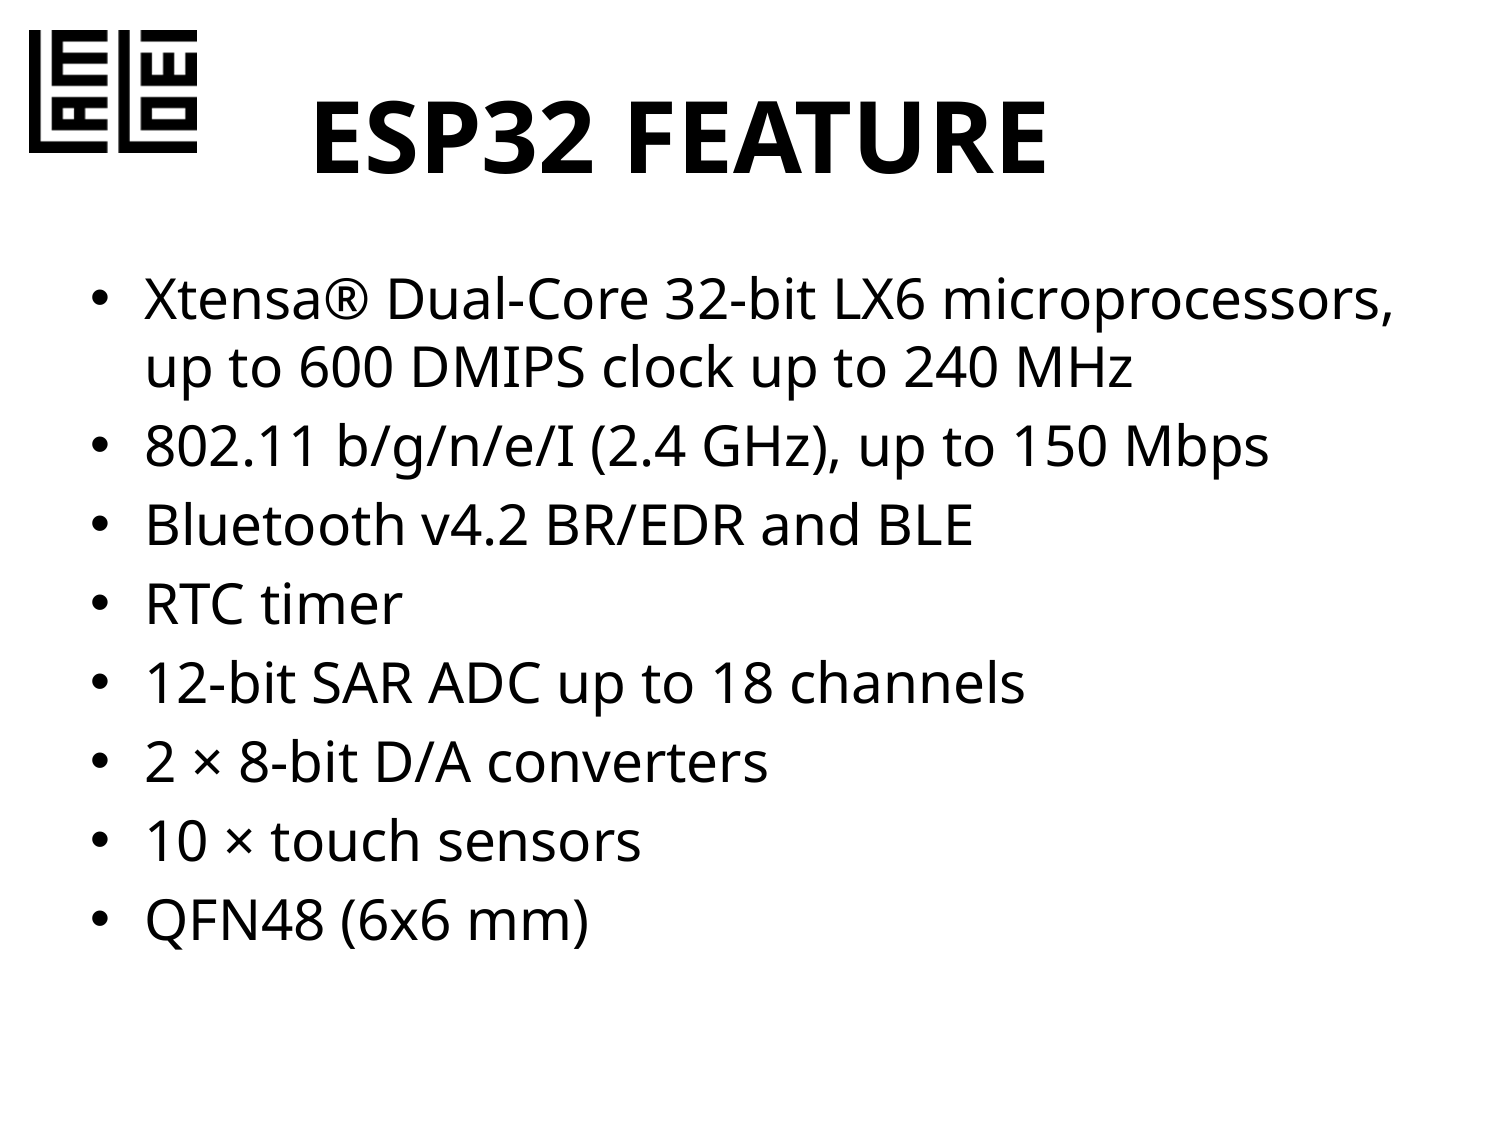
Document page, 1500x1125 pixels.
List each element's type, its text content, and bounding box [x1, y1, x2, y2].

list Xtensa® Dual-Core 32-bit LX6 microprocessors, up to 600 DMIPS clock up to 240 MHz 802.11 b/g/n/e/I (2.4 GHz), up to 150 Mbps Bluetooth v4.2 BR/EDR and BLE RTC timer 12-bit SAR ADC up to 18 channels 2 × 8-bit D/A converters 10 × touch sensors QFN48 (6x6 mm) [75, 255, 1425, 1005]
text_box ESP32 FEATURE [293, 66, 1066, 202]
picture [29, 30, 197, 153]
